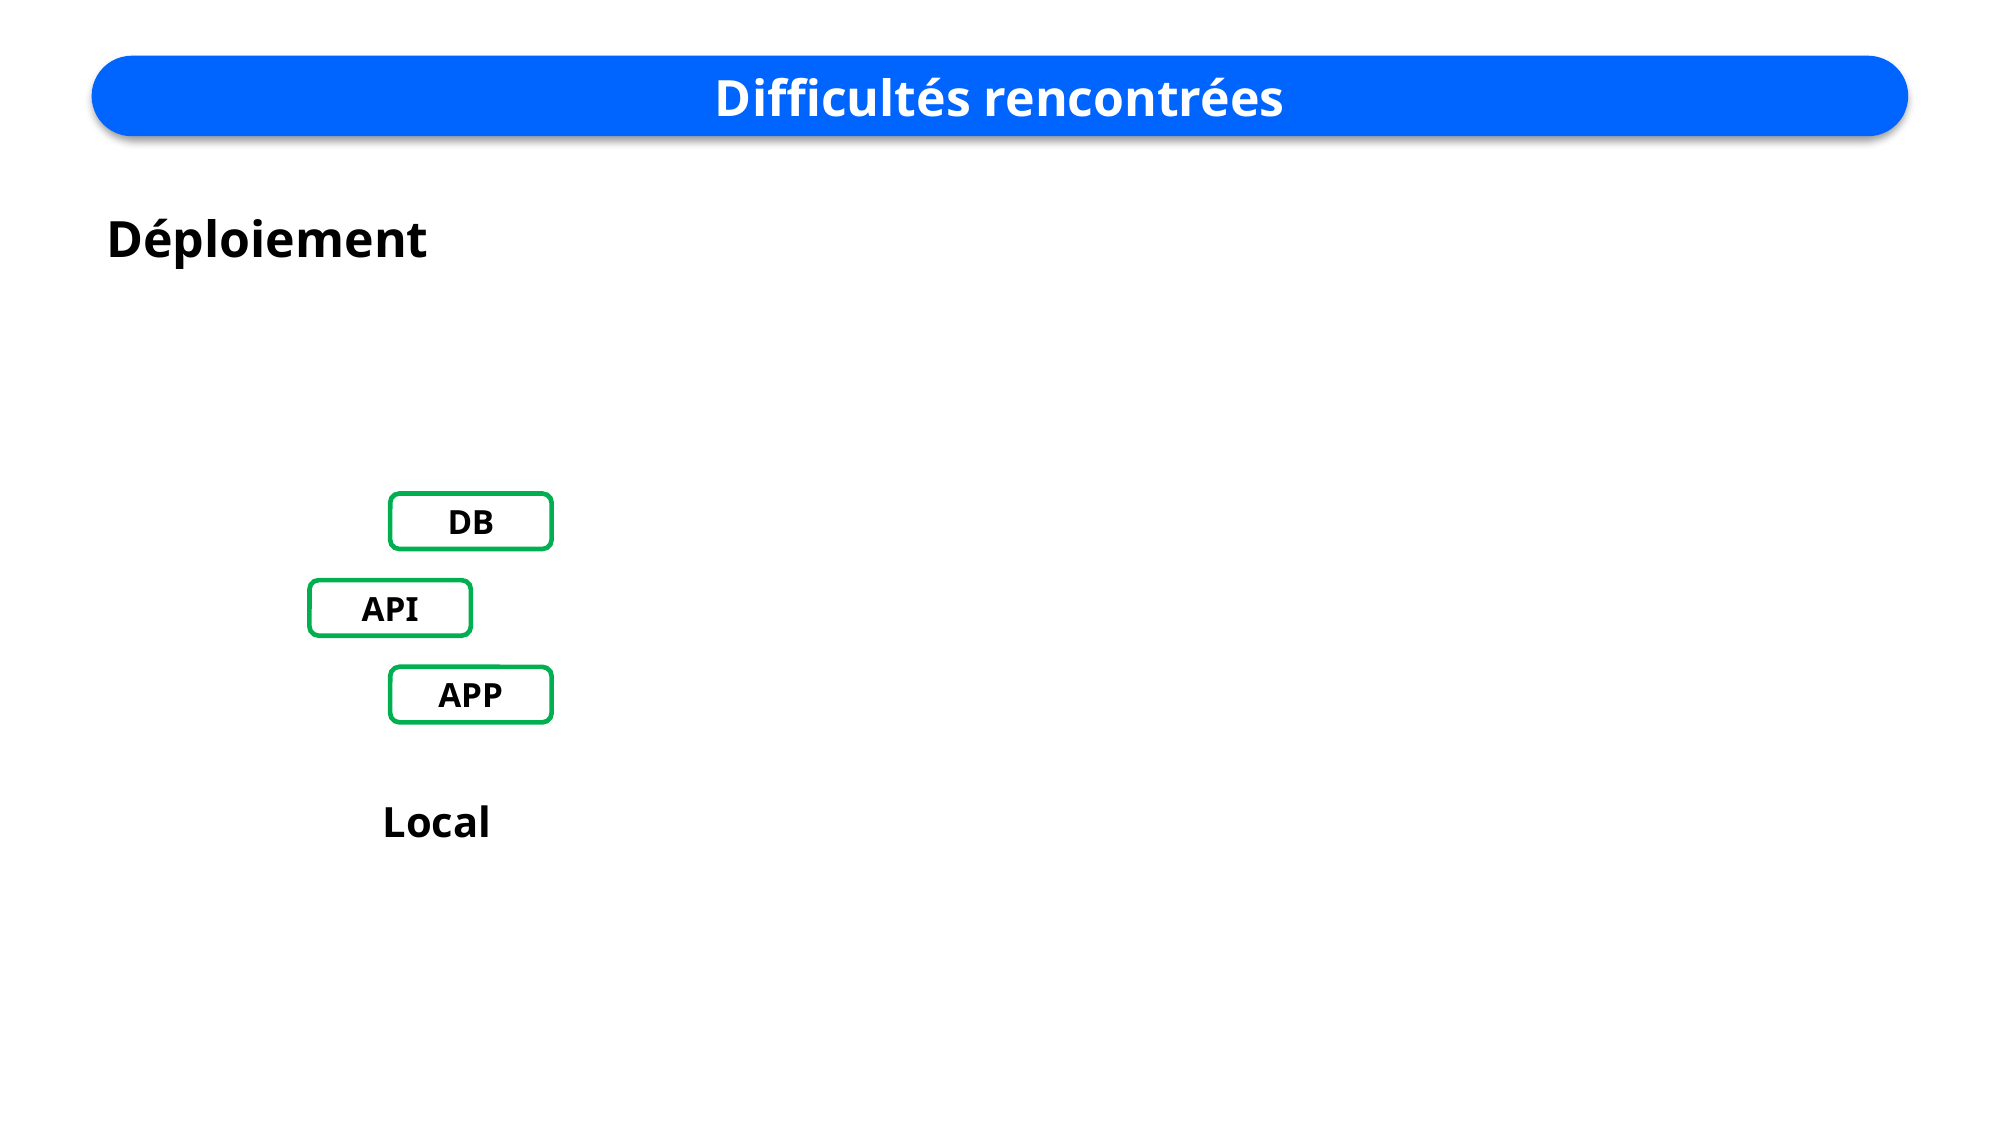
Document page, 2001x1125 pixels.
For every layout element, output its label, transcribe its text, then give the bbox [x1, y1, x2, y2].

text_box Difficultés rencontrées [90, 54, 1910, 138]
text_box APP [389, 665, 553, 724]
text_box API [308, 579, 472, 637]
text_box Local [367, 787, 530, 853]
text_box Déploiement [91, 199, 689, 275]
text_box DB [389, 492, 553, 551]
